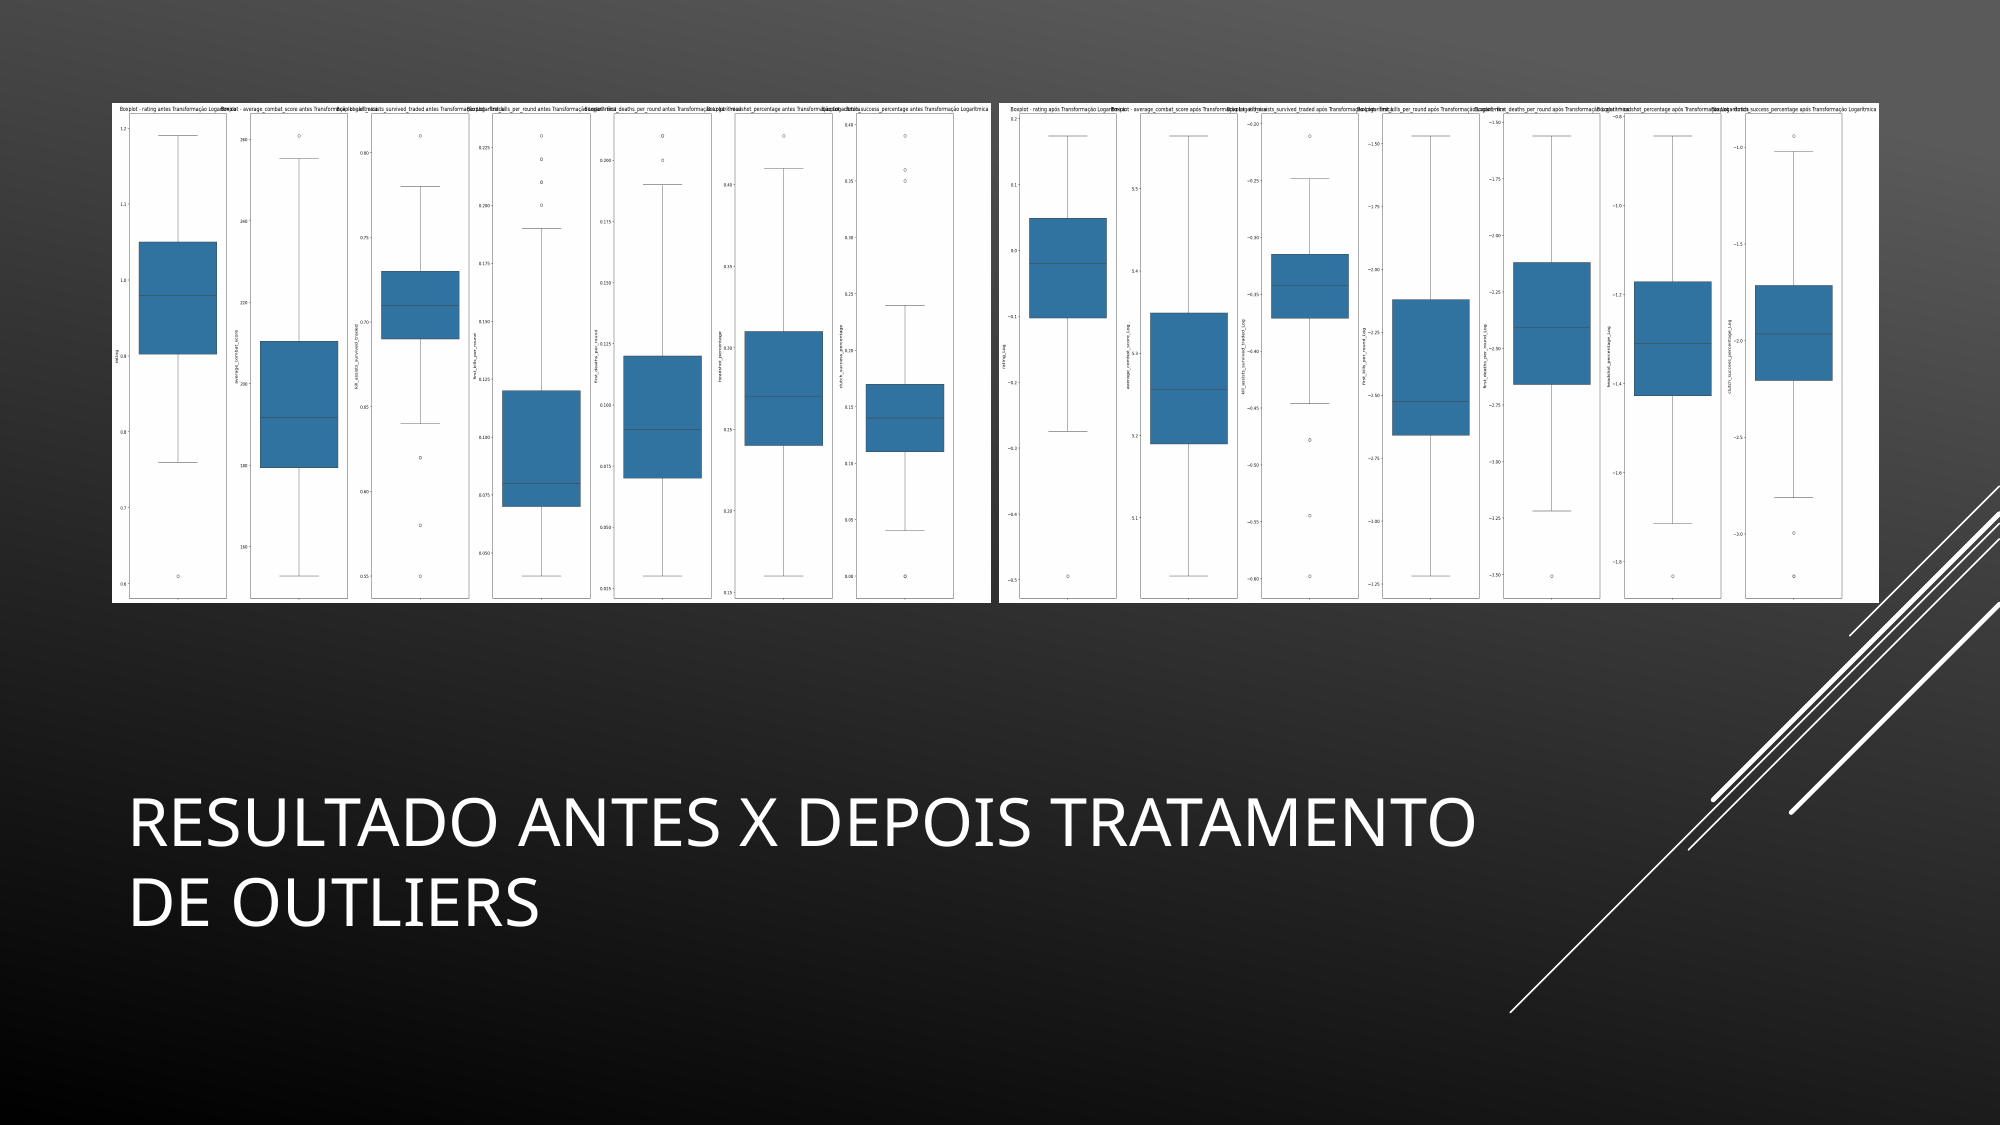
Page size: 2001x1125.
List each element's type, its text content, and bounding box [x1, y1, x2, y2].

title Resultado antes X depois tratamento de outliers [112, 736, 1513, 984]
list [999, 102, 1879, 603]
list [111, 102, 991, 603]
